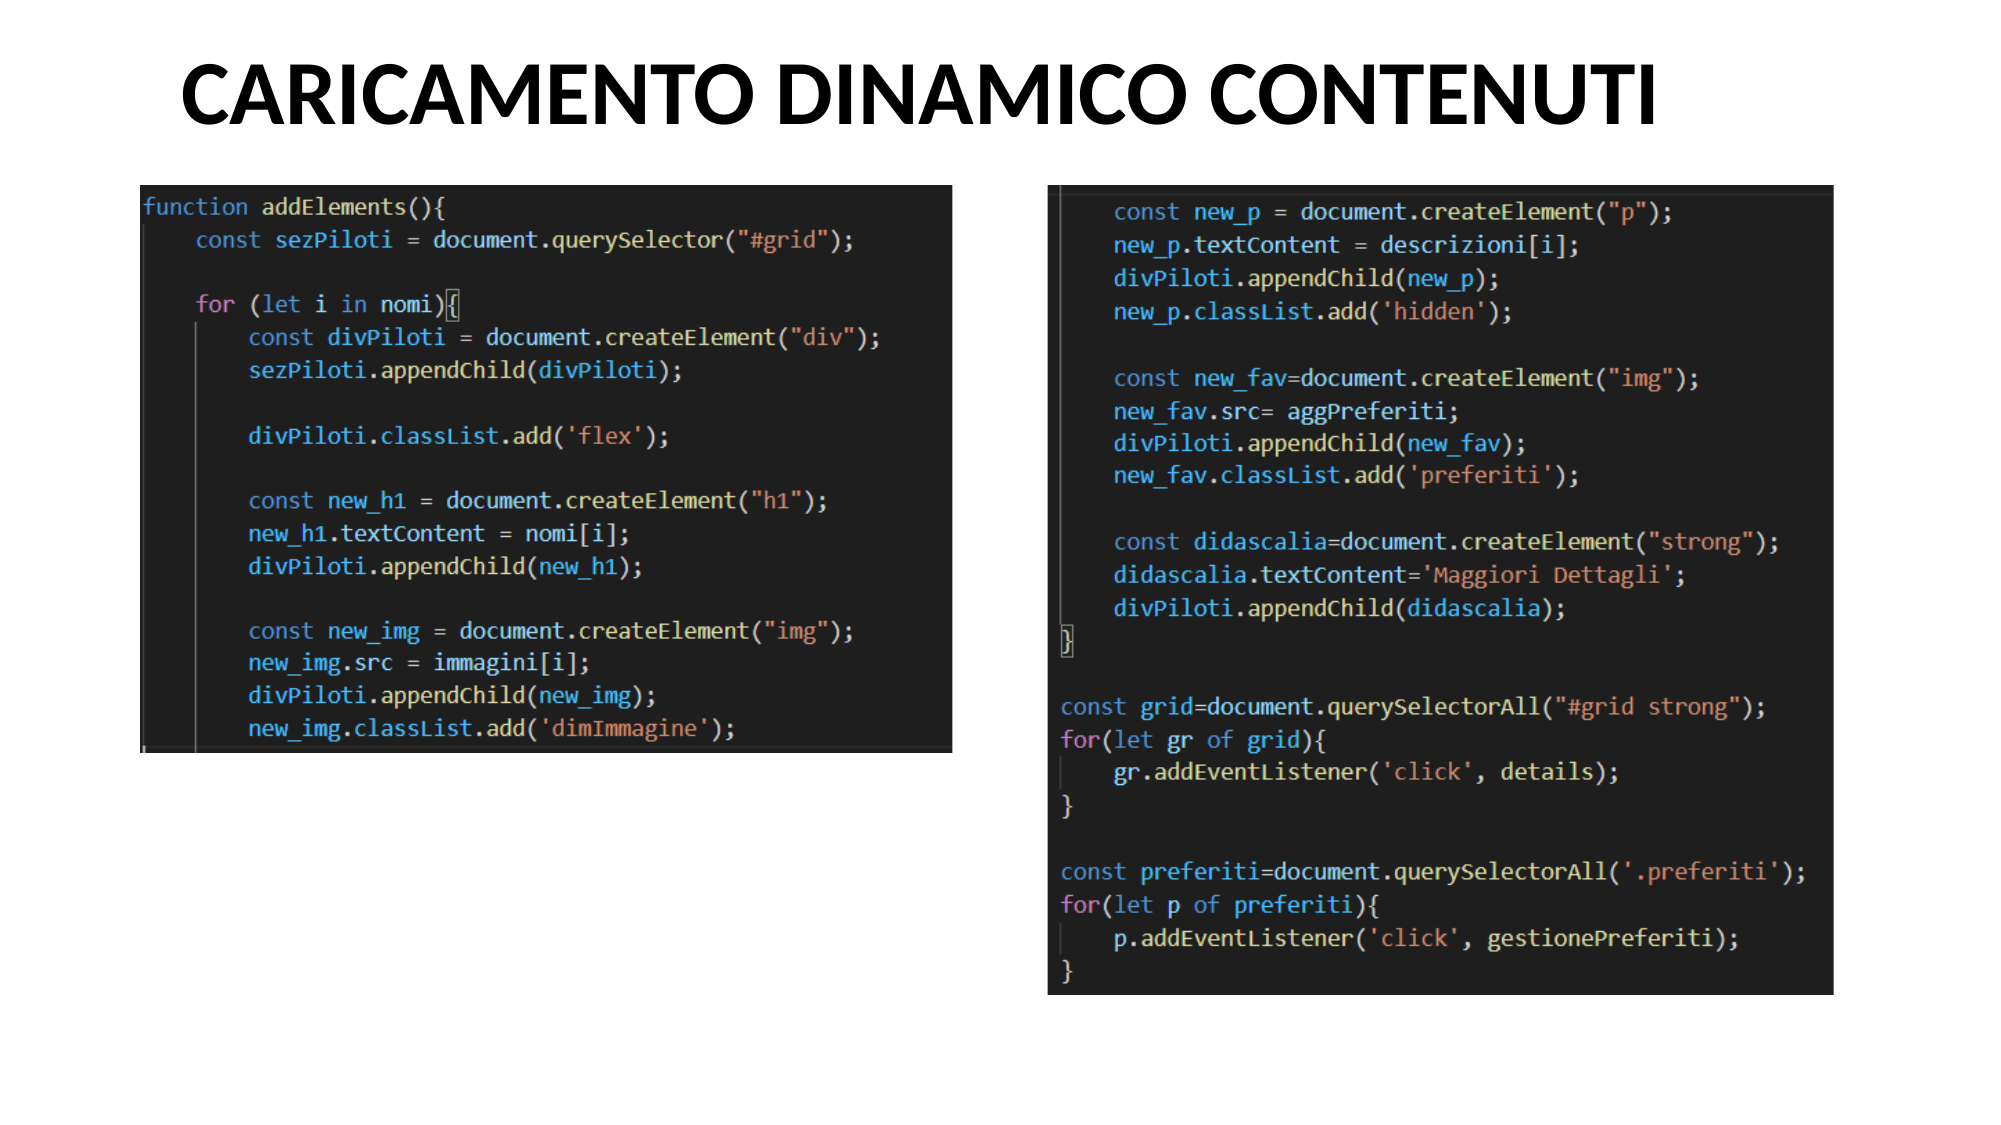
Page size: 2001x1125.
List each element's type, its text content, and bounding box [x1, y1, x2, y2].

picture [1047, 185, 1834, 995]
picture [139, 185, 953, 753]
text_box CARICAMENTO DINAMICO CONTENUTI [166, 25, 1834, 151]
